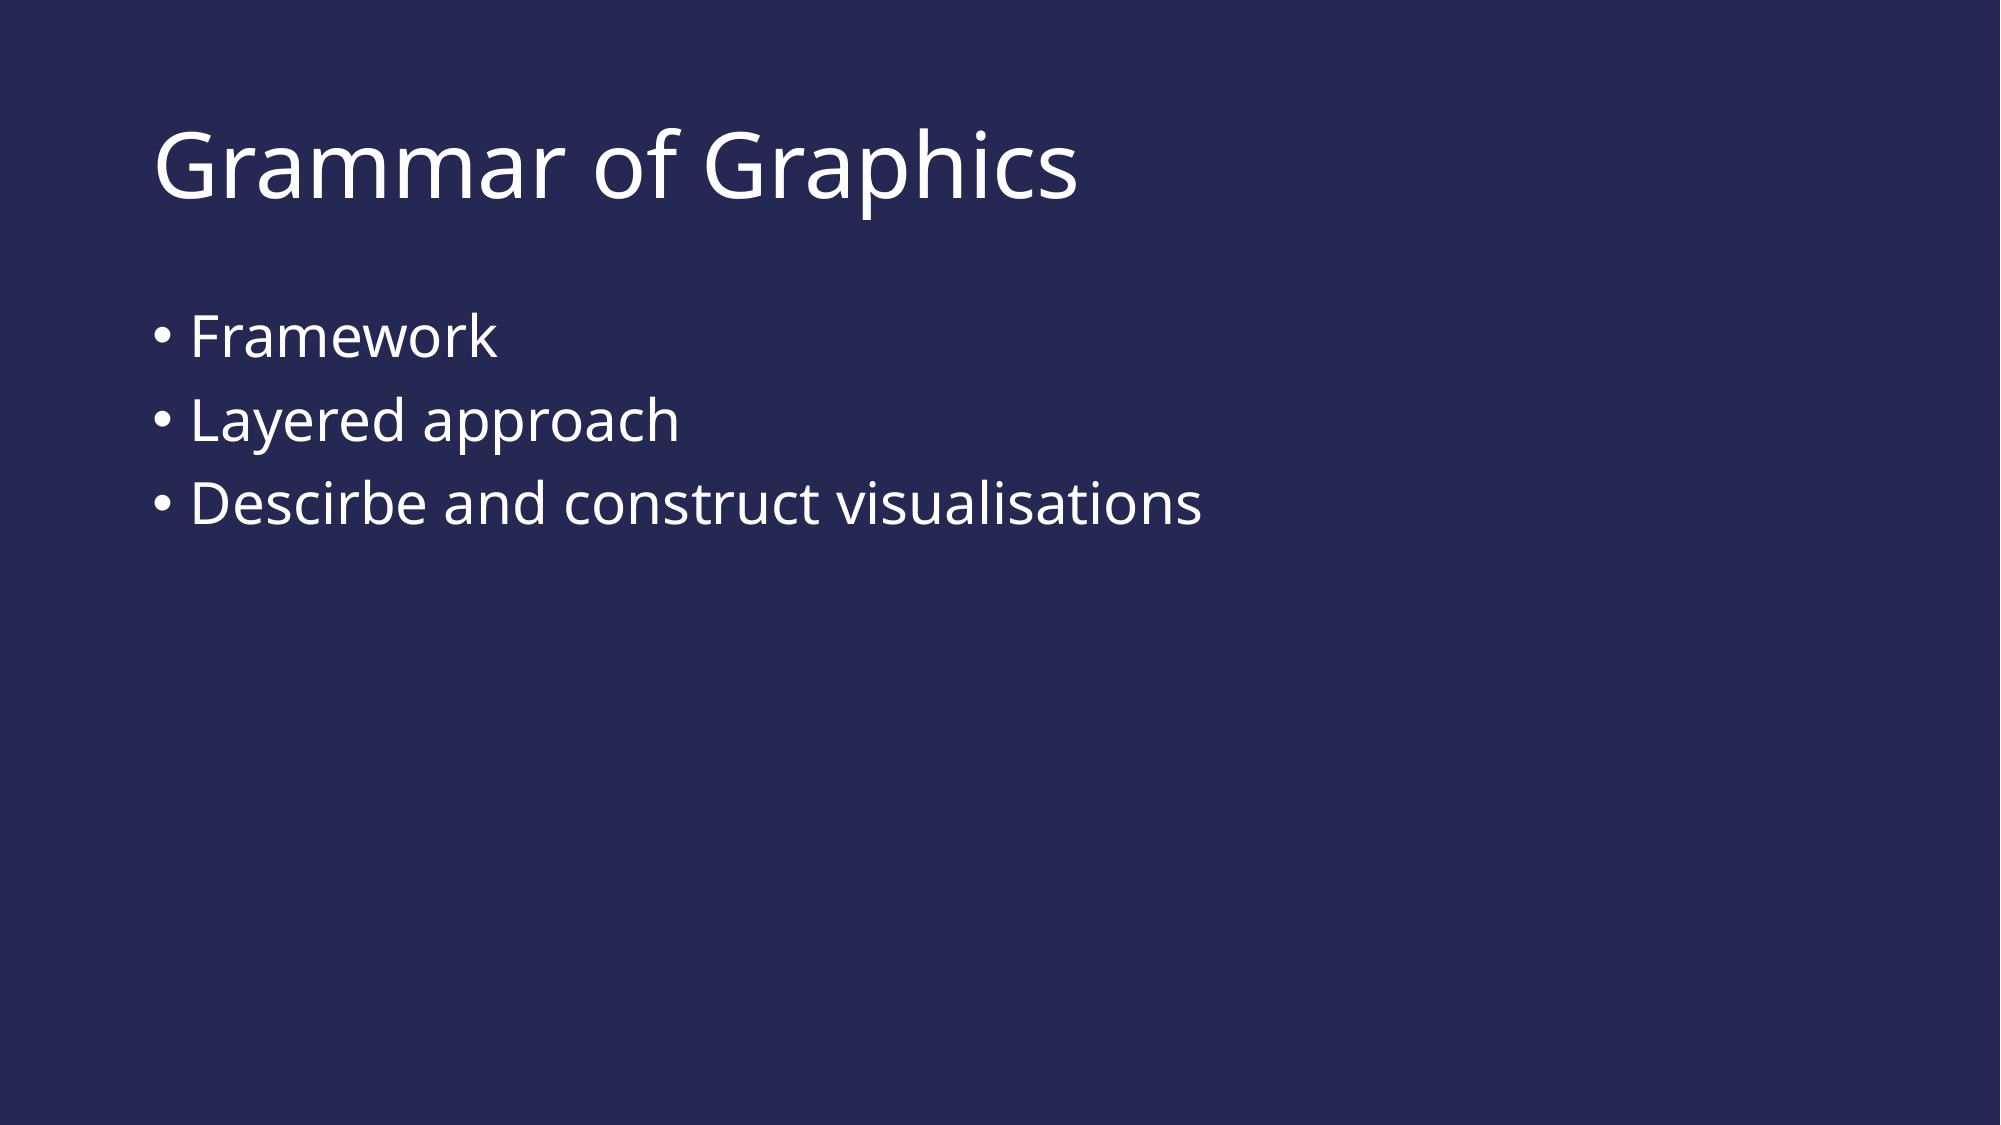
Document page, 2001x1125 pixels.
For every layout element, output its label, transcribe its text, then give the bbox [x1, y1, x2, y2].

list Framework Layered approach Descirbe and construct visualisations [137, 299, 1863, 1014]
title Grammar of Graphics [137, 59, 1863, 278]
